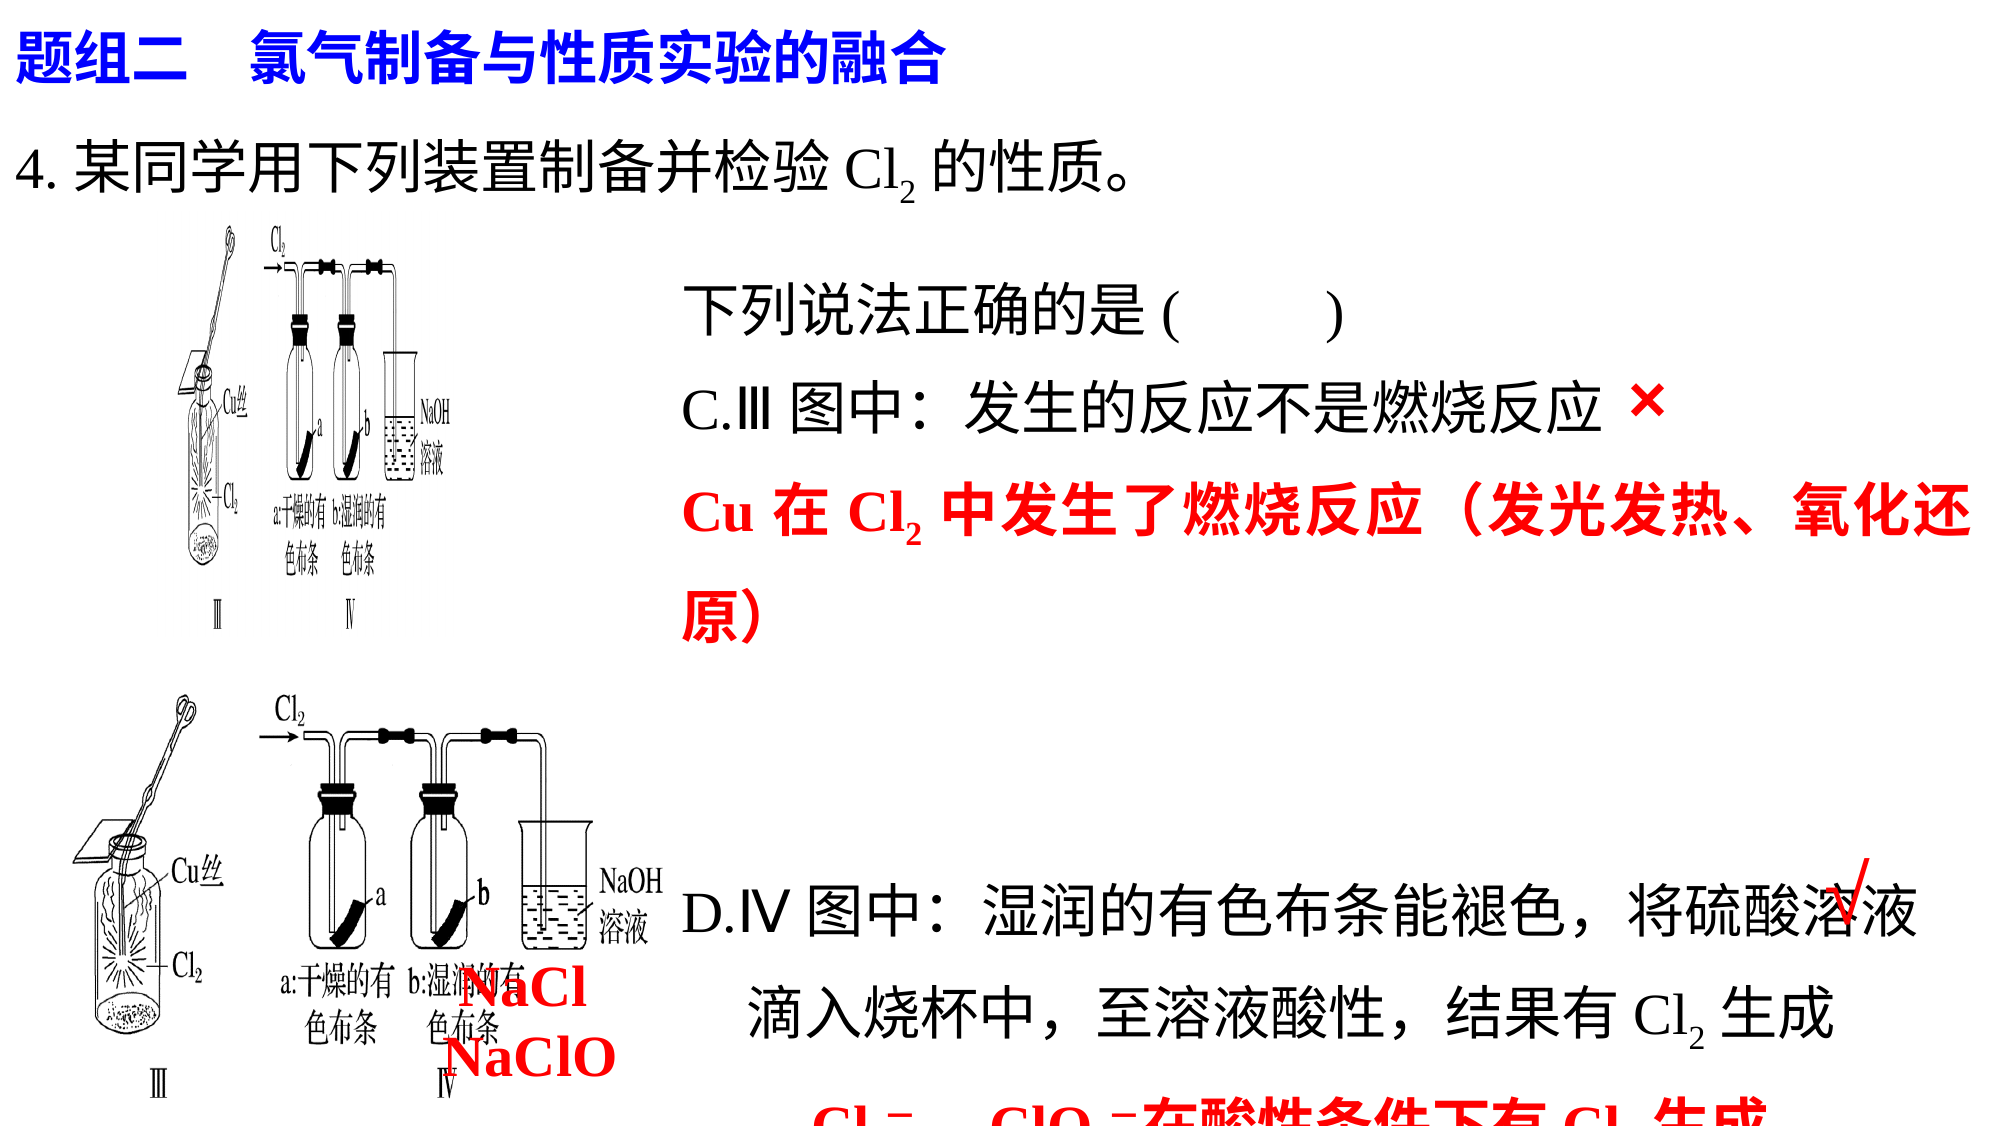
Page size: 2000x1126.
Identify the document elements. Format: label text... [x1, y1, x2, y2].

text_box 下列说法正确的是( ) C.Ⅲ图中：发生的反应不是燃烧反应 Cu在Cl2中发生了燃烧反应（发光发热、氧化还原） D.Ⅳ图中：湿润的有色布条能褪色，将硫酸溶液 滴入烧杯中，至溶液酸性，结果有Cl2生成 Cl－、ClO－在酸性条件下有Cl2生成 [661, 235, 1993, 1126]
picture [10, 680, 672, 1107]
text_box × [1613, 348, 1683, 444]
text_box 题组二 氯气制备与性质实验的融合 4.某同学用下列装置制备并检验Cl2的性质。 [0, 0, 1827, 221]
text_box √ [1809, 834, 1886, 950]
picture [149, 211, 454, 637]
